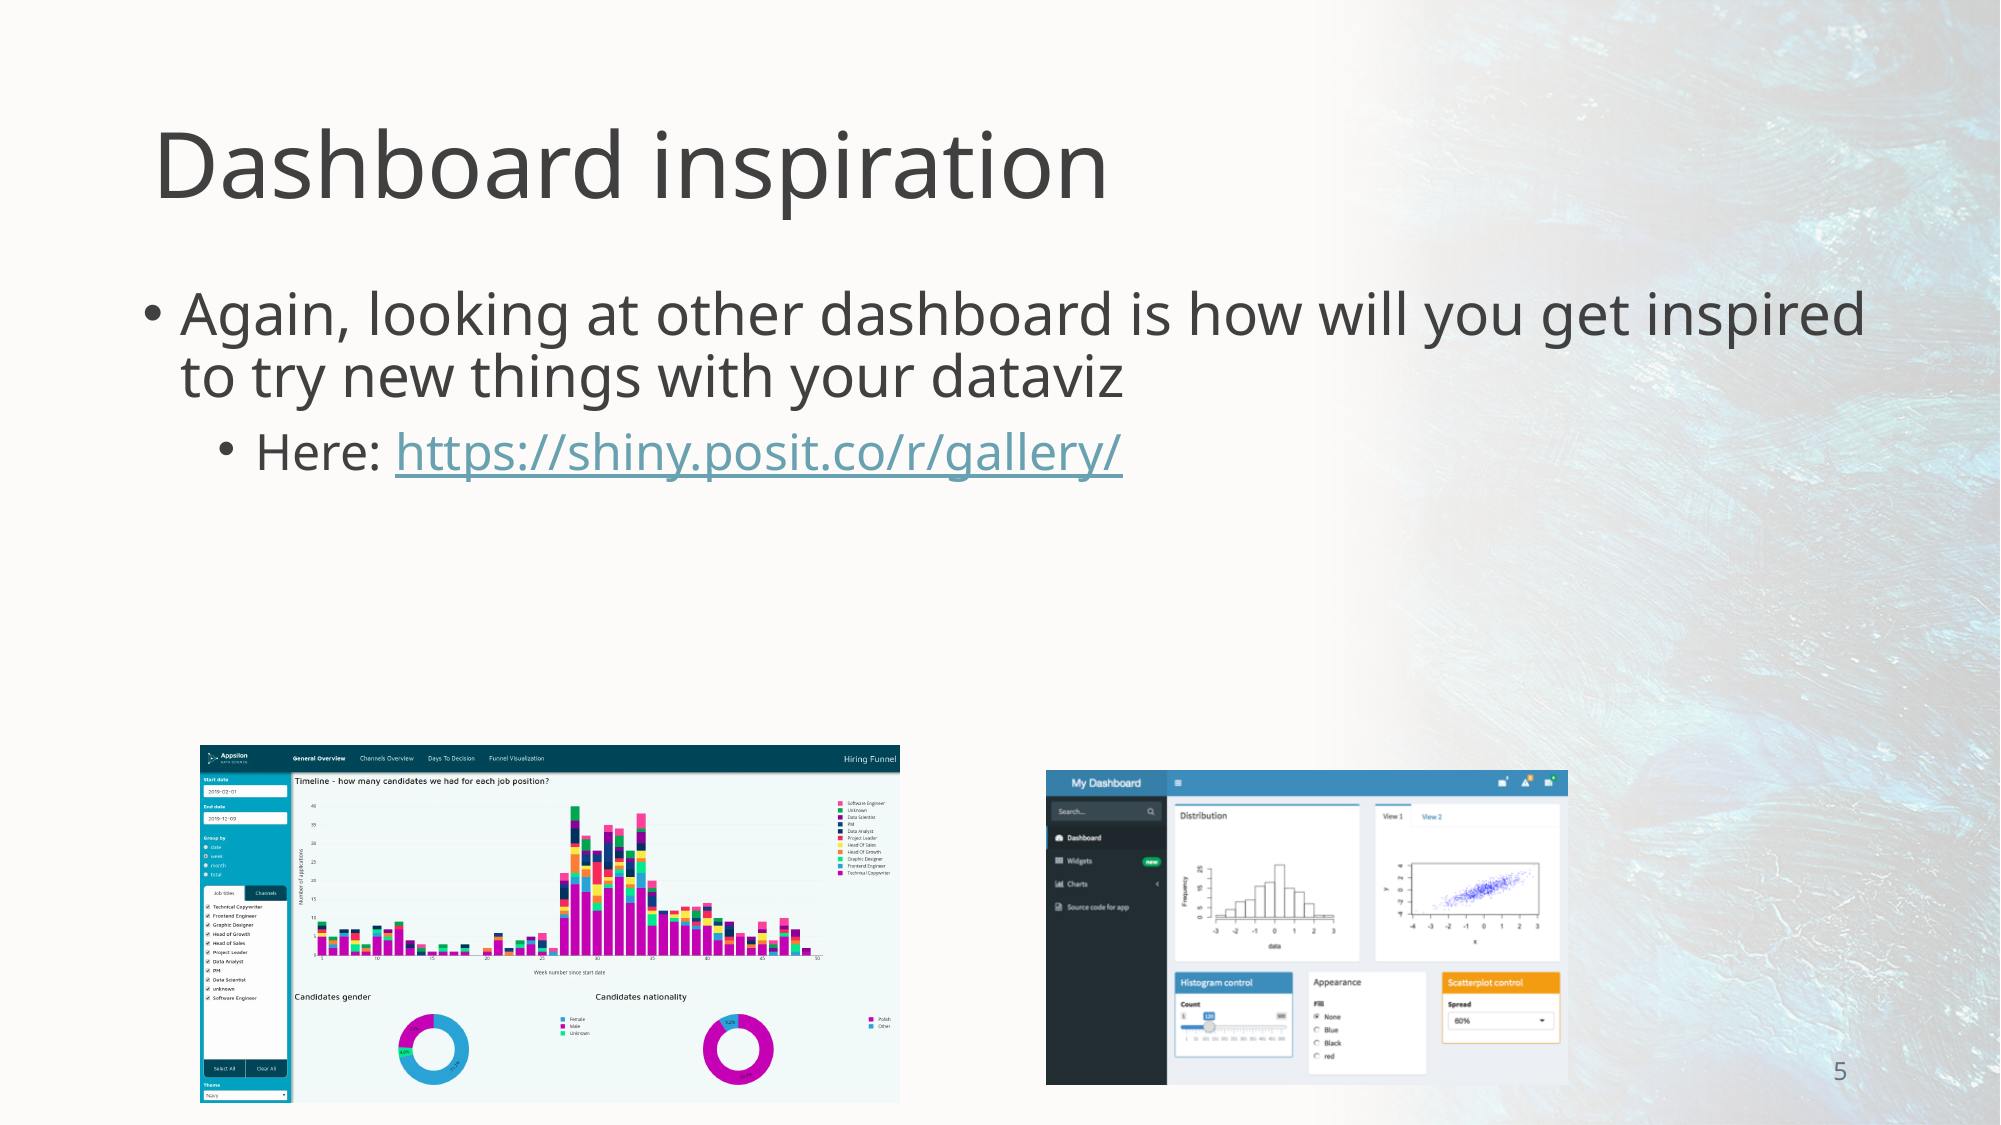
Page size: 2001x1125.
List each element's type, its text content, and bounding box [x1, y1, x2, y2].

list Again, looking at other dashboard is how will you get inspired to try new things with your dataviz Here: https://shiny.posit.co/r/gallery/ [127, 277, 1286, 1027]
title Dashboard inspiration [137, 59, 1286, 277]
picture [209, 754, 220, 764]
picture [333, 756, 344, 761]
picture [222, 754, 247, 758]
picture [1046, 0, 2000, 1125]
picture [294, 757, 315, 761]
picture [199, 772, 901, 1104]
picture [455, 756, 465, 761]
